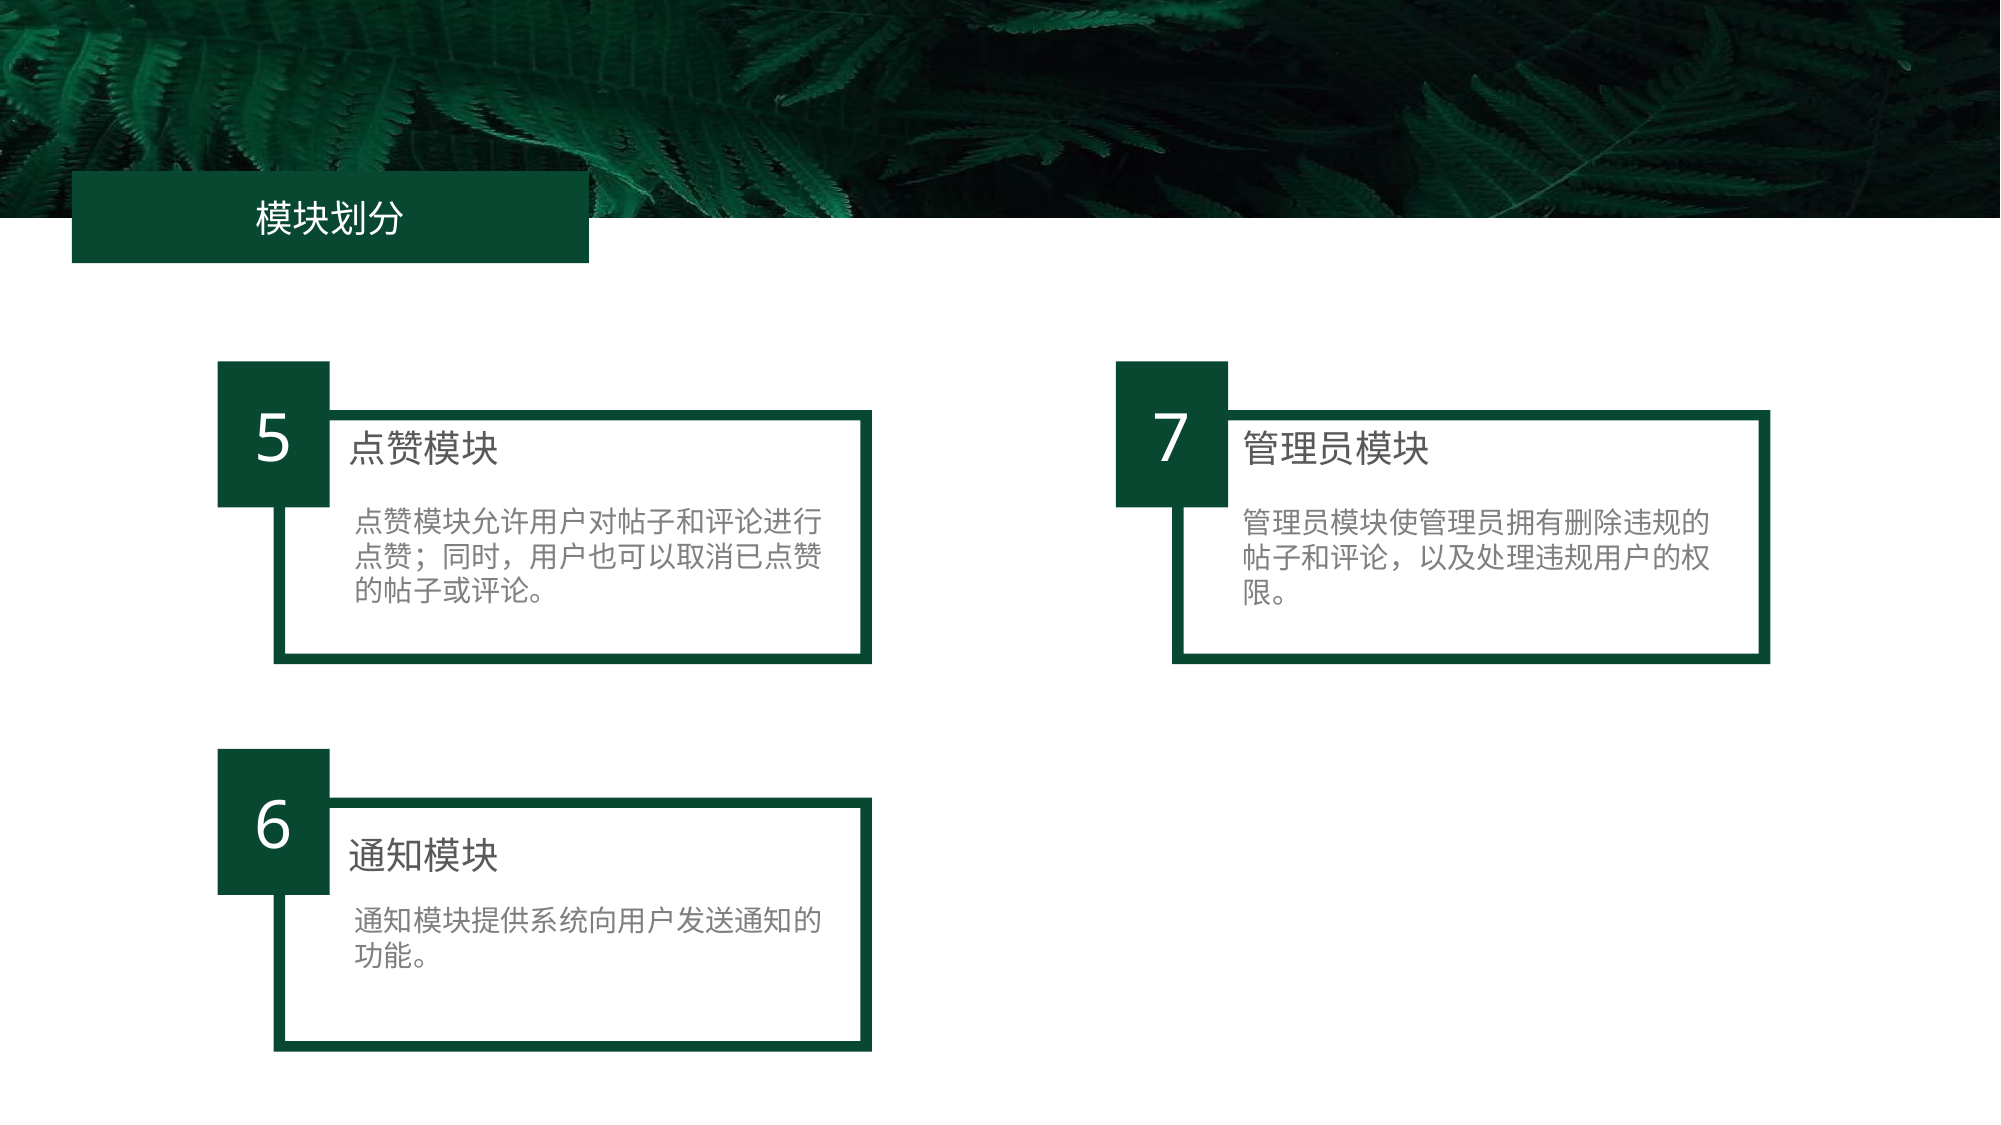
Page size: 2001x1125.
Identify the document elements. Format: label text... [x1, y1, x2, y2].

picture [0, 0, 2000, 218]
text_box 点赞模块允许用户对帖子和评论进行点赞；同时，用户也可以取消已点赞的帖子或评论。 [339, 495, 839, 640]
text_box [1171, 409, 1771, 665]
text_box 5 [217, 360, 331, 508]
text_box [273, 409, 873, 665]
text_box 点赞模块 [333, 417, 524, 477]
text_box [273, 797, 873, 1053]
text_box 通知模块提供系统向用户发送通知的功能。 [339, 894, 839, 1047]
text_box 模块划分 [71, 218, 590, 264]
text_box 7 [1115, 360, 1229, 508]
text_box 管理员模块 [1228, 417, 1467, 478]
text_box 6 [217, 748, 331, 896]
text_box 通知模块 [333, 824, 524, 884]
text_box 管理员模块使管理员拥有删除违规的帖子和评论，以及处理违规用户的权限。 [1228, 497, 1727, 605]
